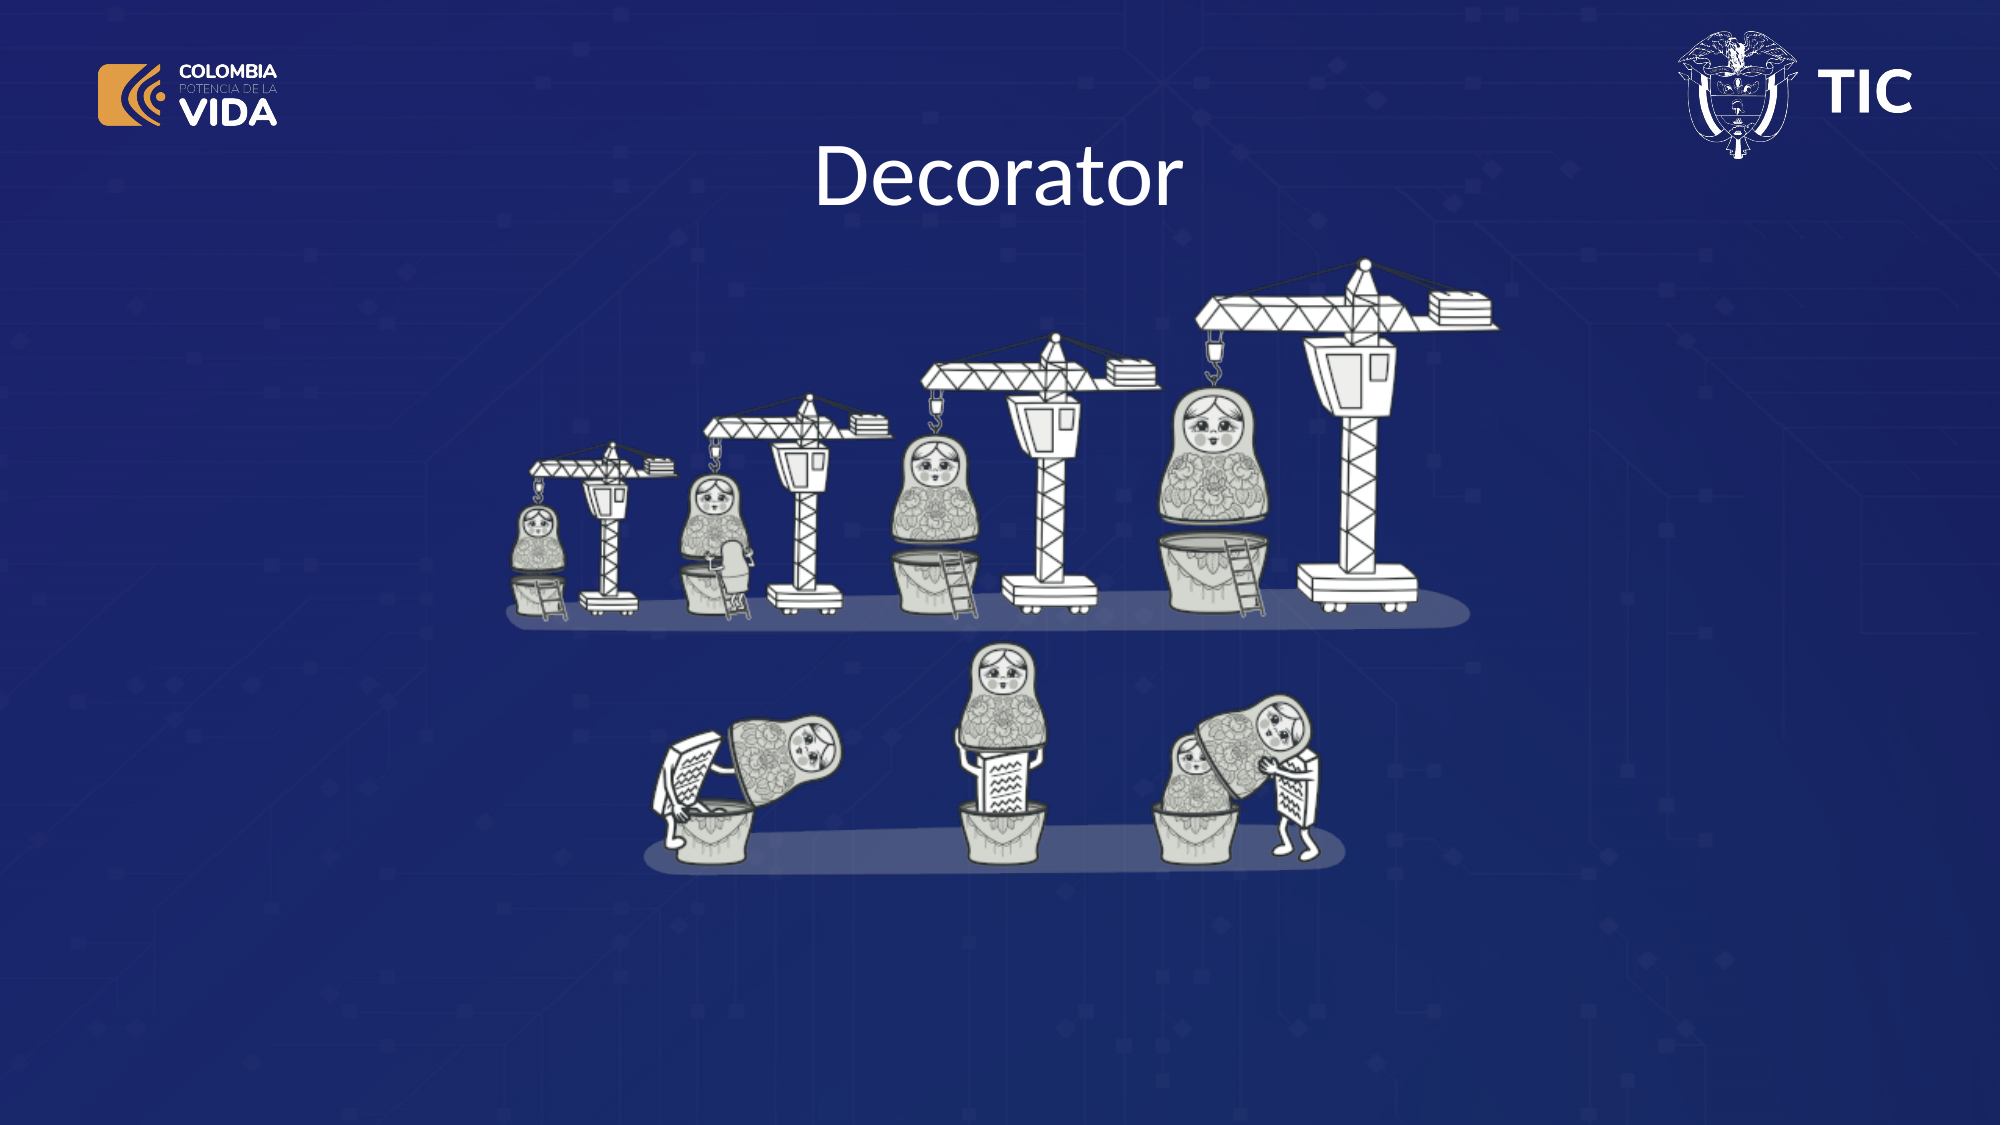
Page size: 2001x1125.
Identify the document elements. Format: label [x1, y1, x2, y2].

picture [1678, 31, 1912, 159]
picture [98, 63, 278, 127]
picture [505, 254, 1506, 880]
text_box [0, 0, 2000, 1125]
